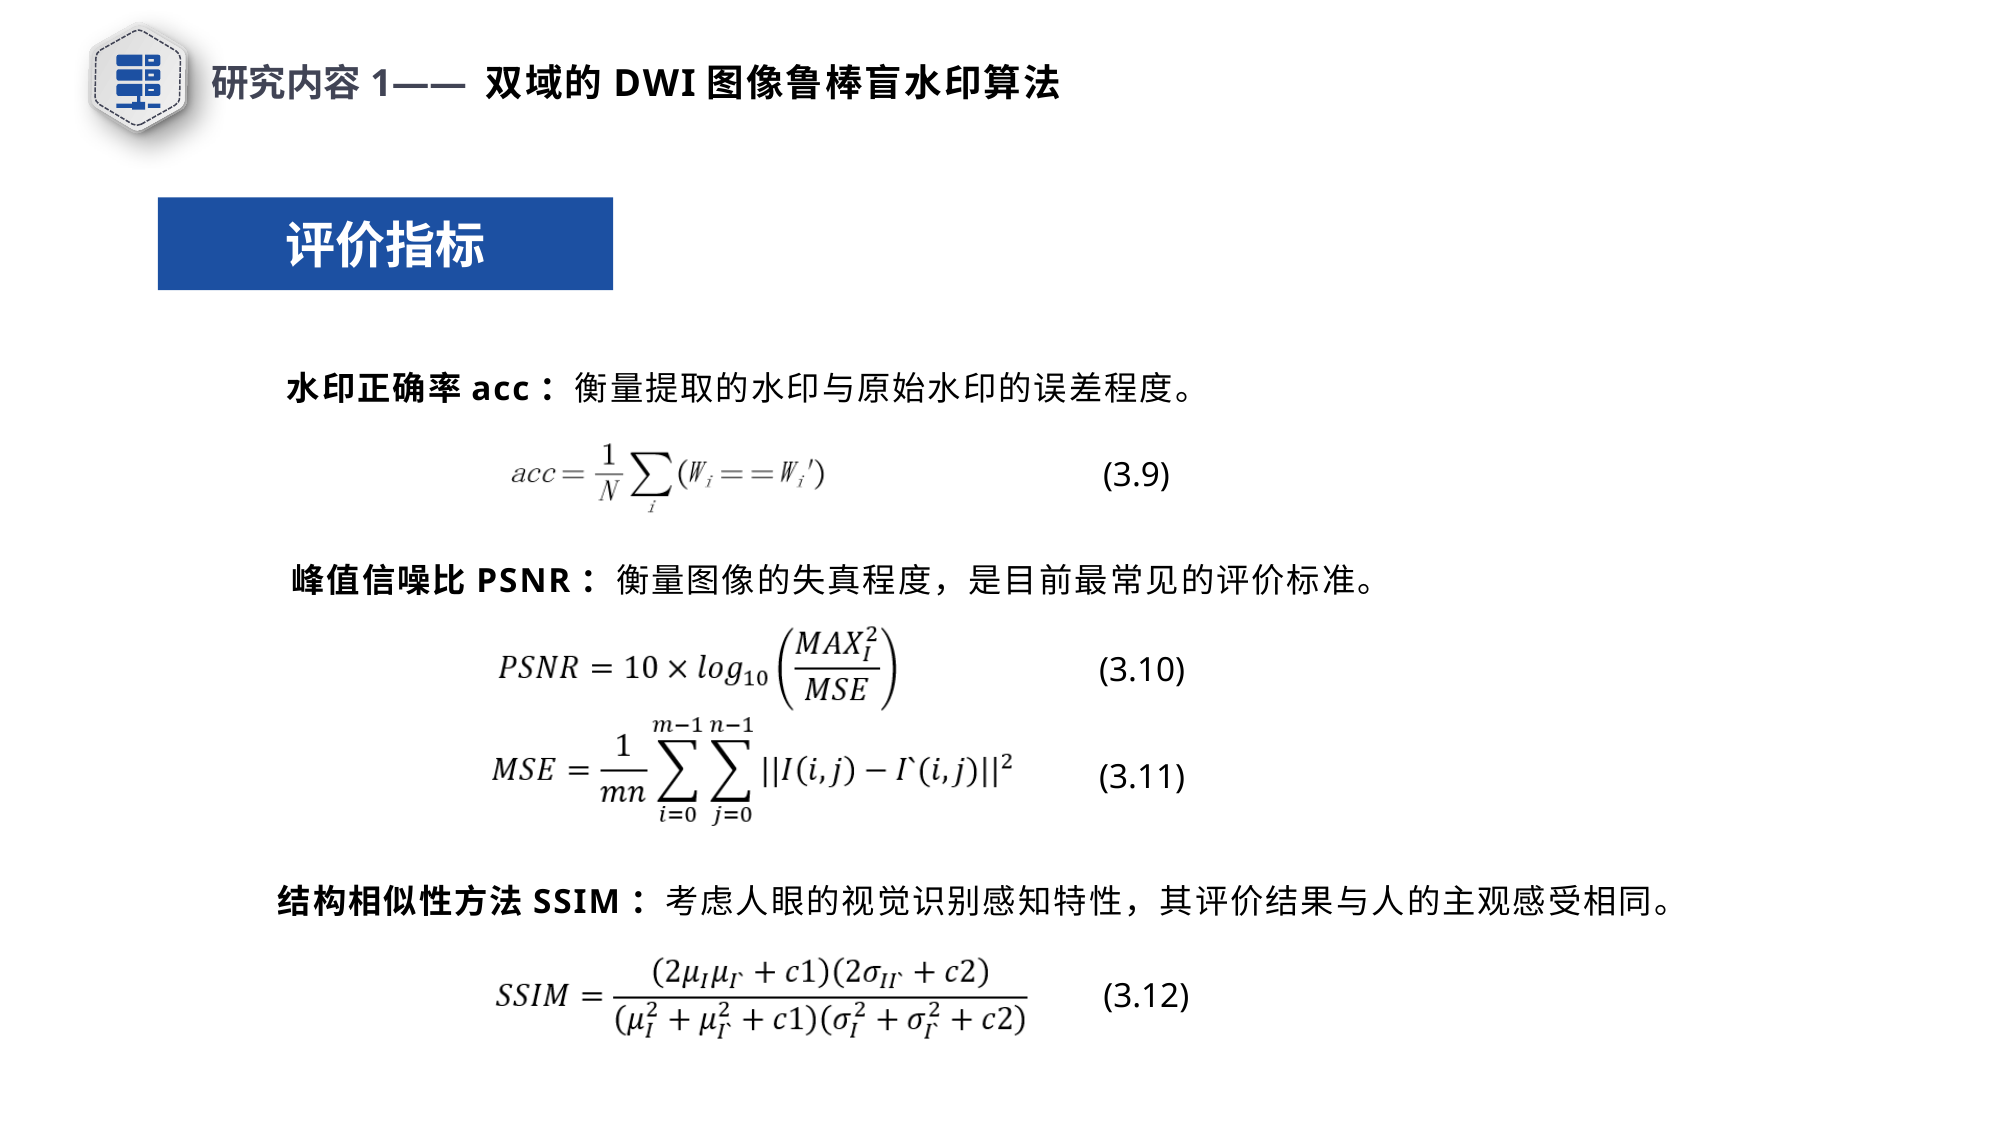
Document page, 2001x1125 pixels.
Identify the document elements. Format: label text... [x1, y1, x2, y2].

text_box 结构相似性方法SSIM：考虑人眼的视觉识别感知特性，其评价结果与人的主观感受相同。 [263, 853, 1755, 928]
picture [490, 946, 1039, 1046]
text_box (3.11) [1084, 747, 1201, 802]
text_box (3.12) [1088, 967, 1205, 1022]
text_box 研究内容1—— 双域的DWI图像鲁棒盲水印算法 [200, 53, 1490, 110]
picture [490, 617, 1023, 828]
text_box 水印正确率acc：衡量提取的水印与原始水印的误差程度。 [272, 340, 1755, 415]
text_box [82, 28, 193, 128]
text_box (3.10) [1084, 640, 1201, 695]
text_box 峰值信噪比PSNR：衡量图像的失真程度，是目前最常见的评价标准。 [276, 531, 1651, 607]
picture [468, 412, 845, 521]
text_box (3.9) [1088, 445, 1186, 501]
text_box 评价指标 [157, 197, 614, 291]
